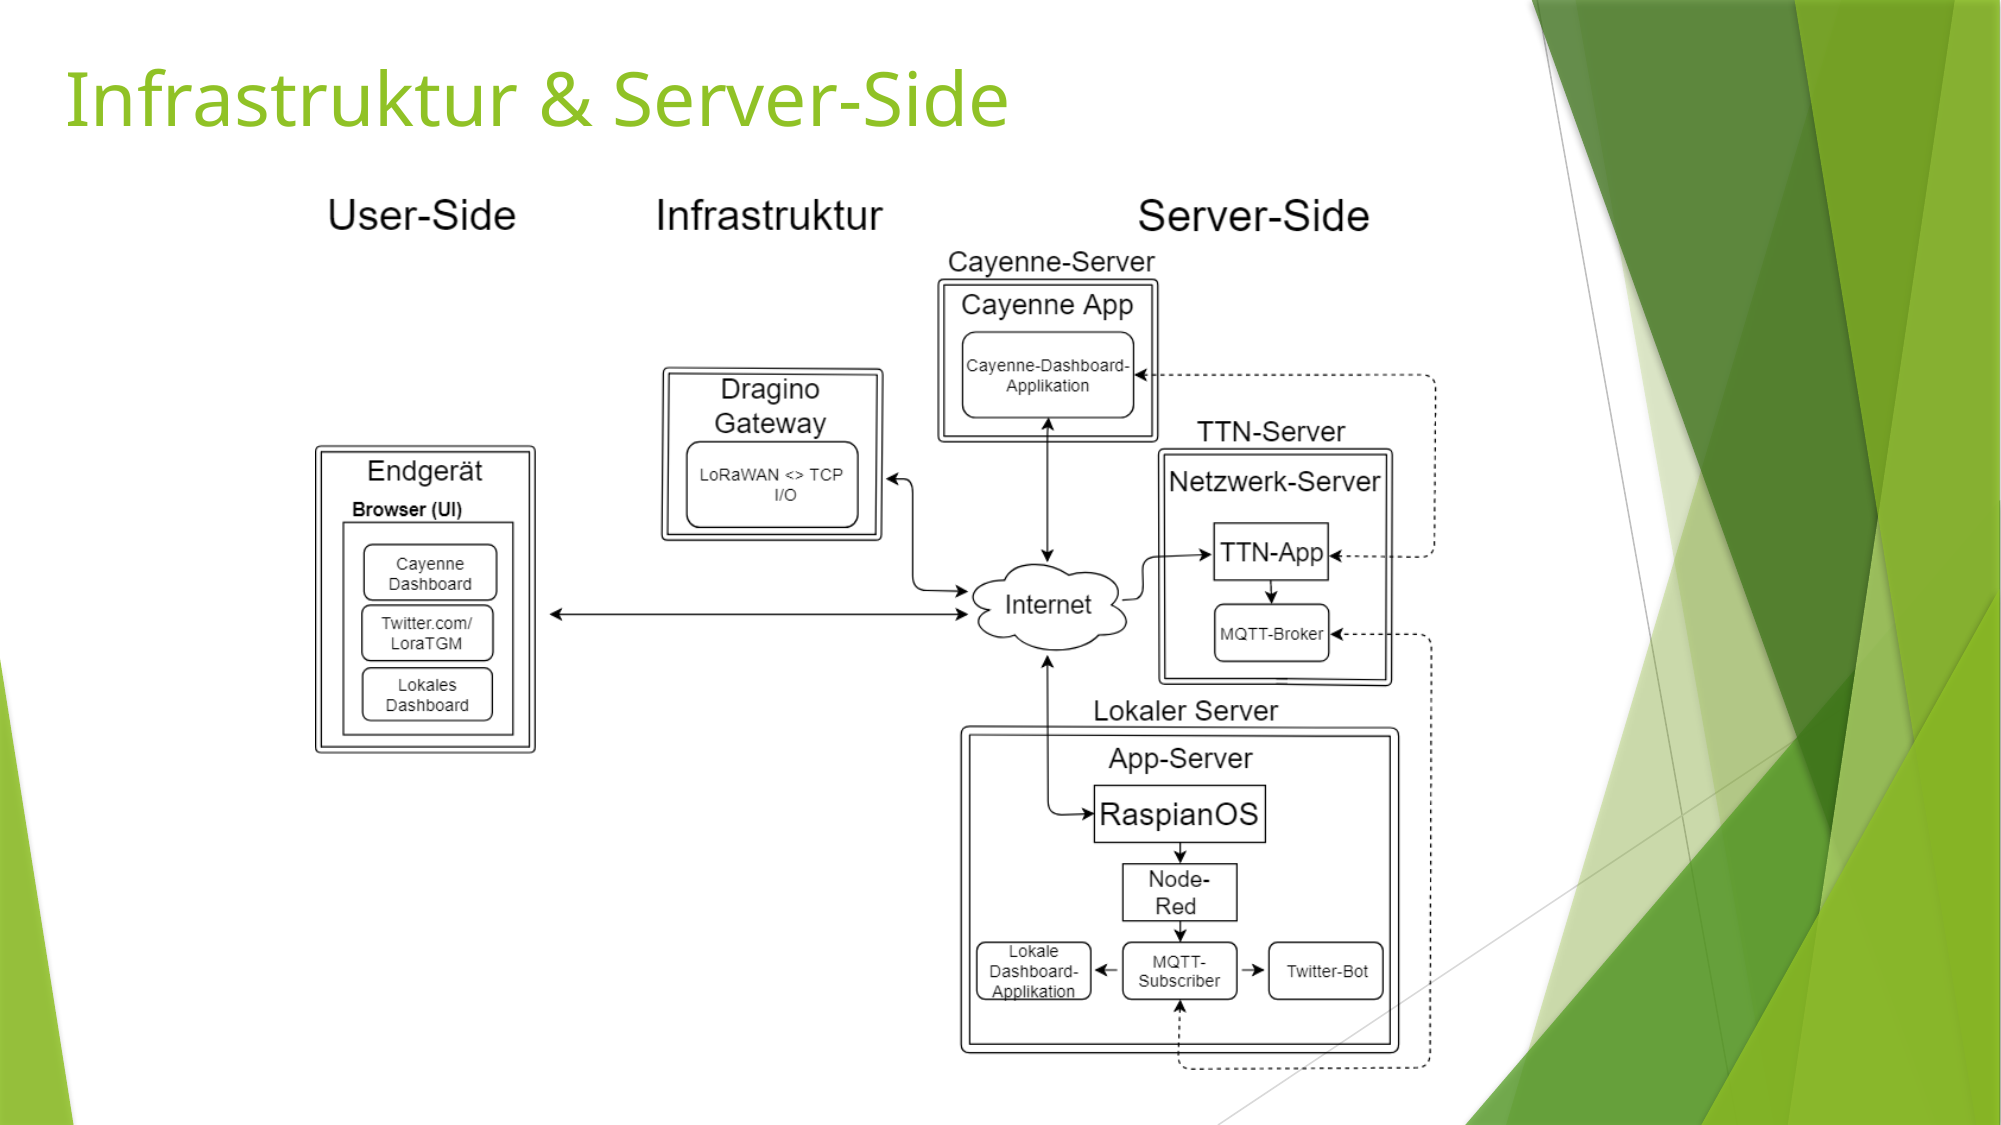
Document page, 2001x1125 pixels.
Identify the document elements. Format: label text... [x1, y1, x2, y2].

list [314, 186, 1462, 1084]
title Infrastruktur & Server-Side [50, 43, 1461, 261]
